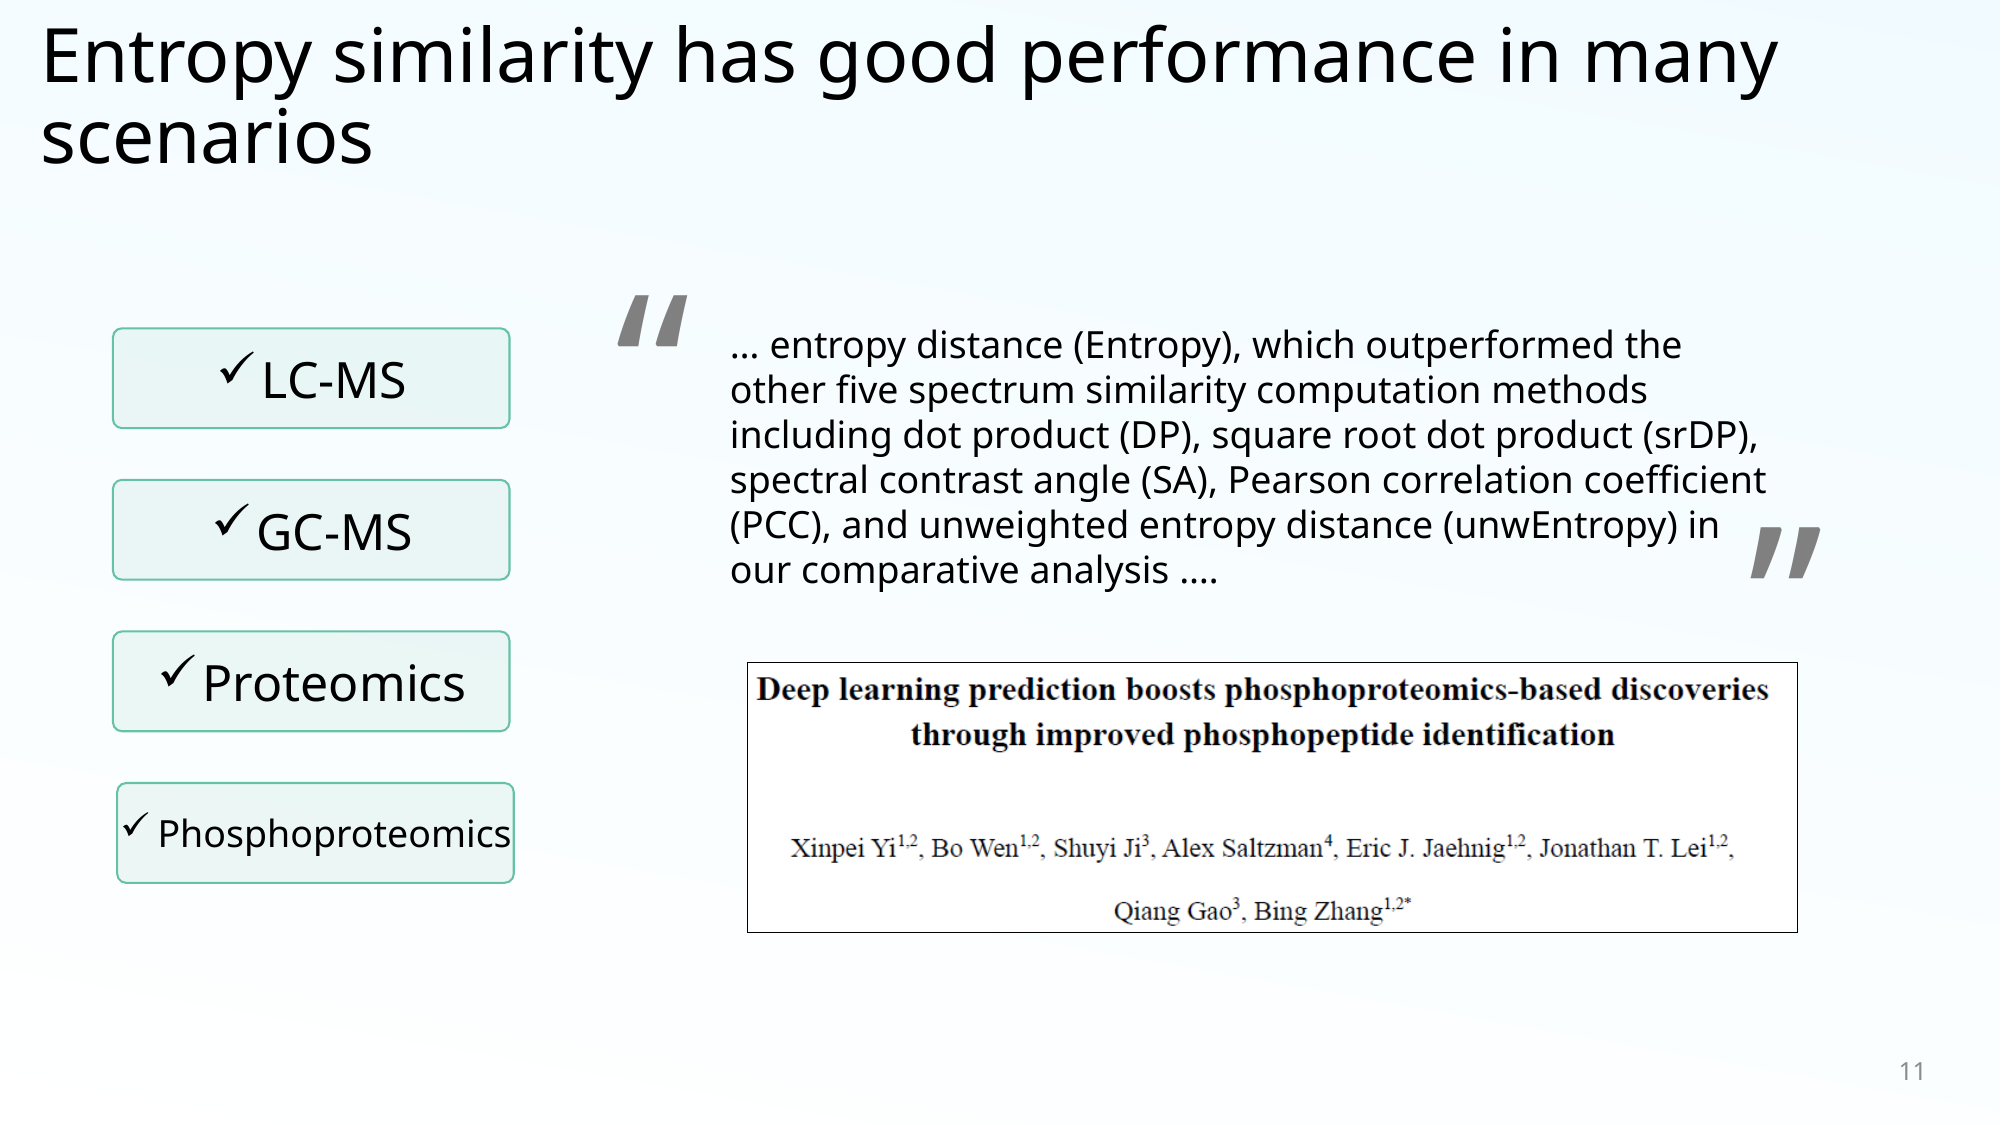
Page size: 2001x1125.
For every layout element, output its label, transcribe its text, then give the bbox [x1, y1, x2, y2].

slide_number 11 [1866, 1042, 1942, 1103]
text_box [106, 328, 516, 883]
title Entropy similarity has good performance in many scenarios [25, 39, 1986, 158]
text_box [600, 228, 1955, 933]
